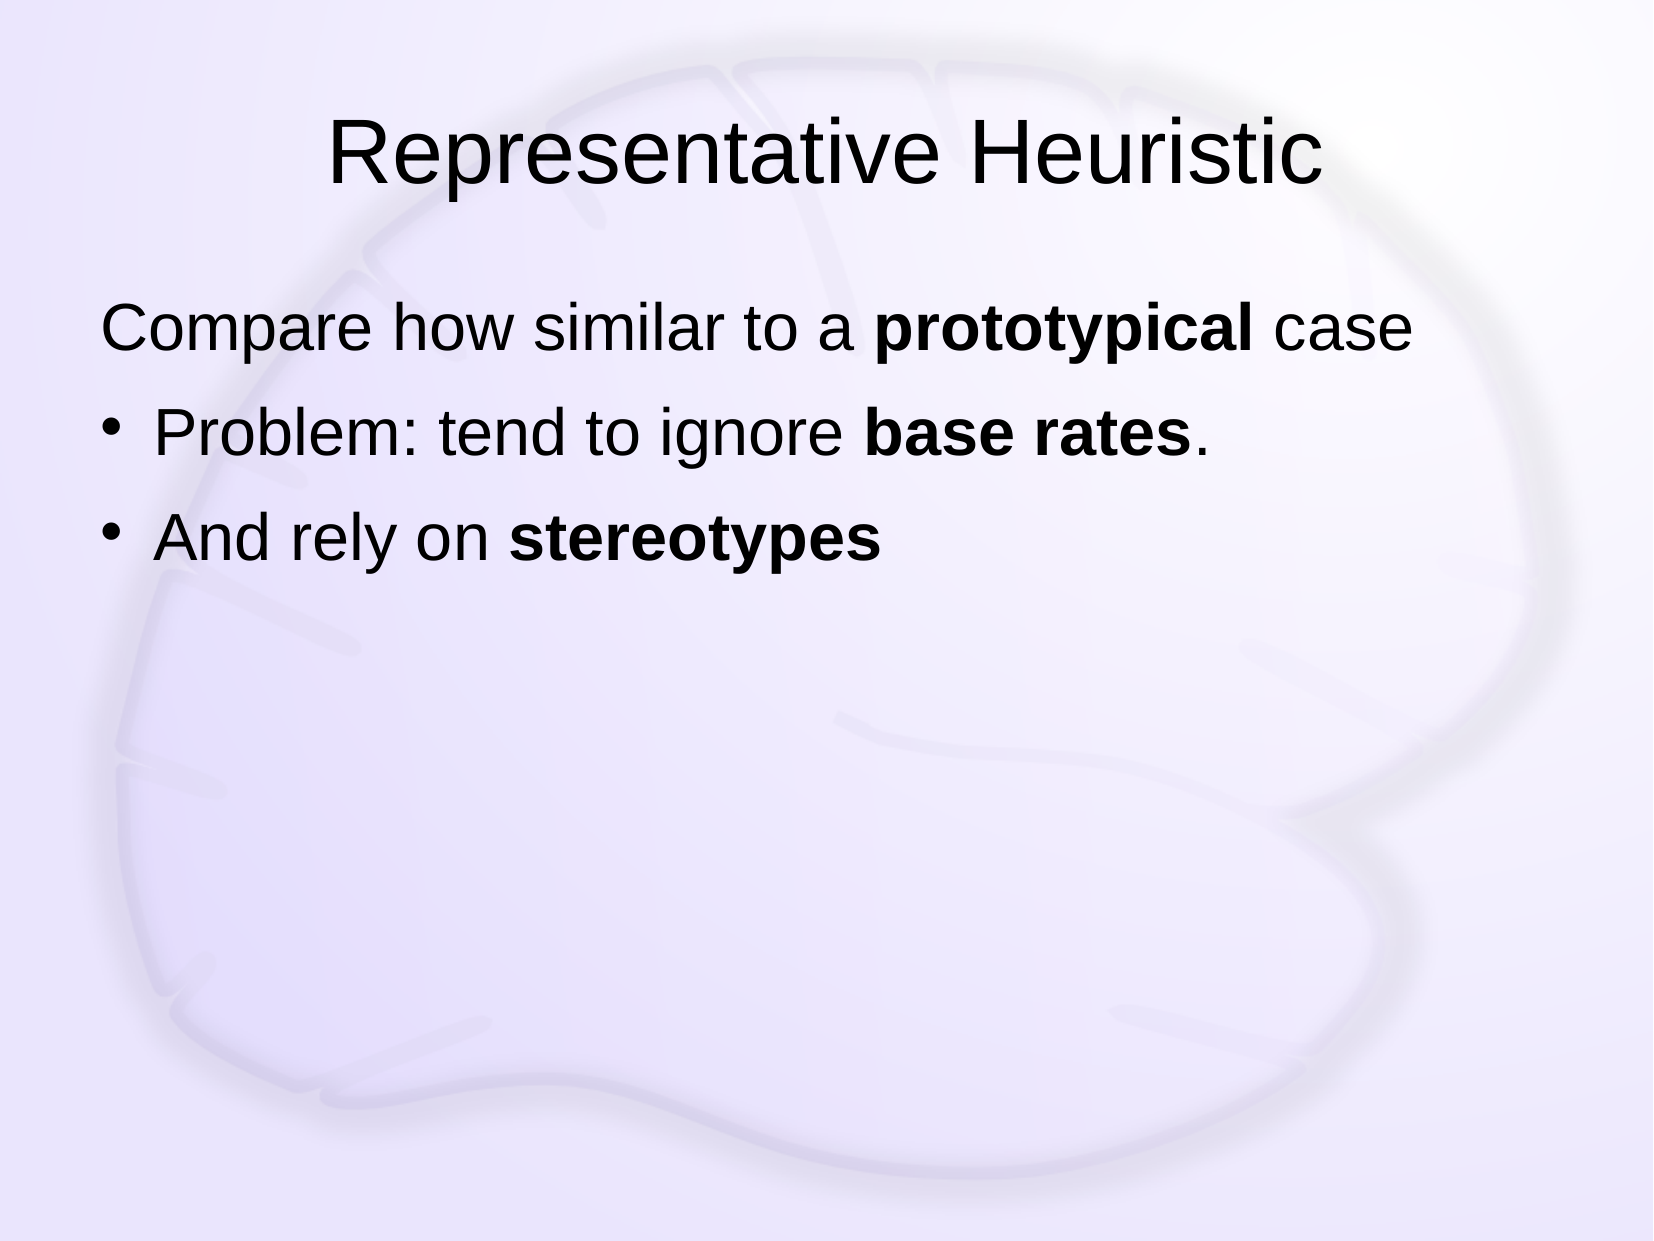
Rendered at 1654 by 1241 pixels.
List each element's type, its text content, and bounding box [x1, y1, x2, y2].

title Representative Heuristic [82, 49, 1571, 257]
list Compare how similar to a prototypical case Problem: tend to ignore base rates. And rely on stereotypes [82, 290, 1571, 1110]
picture [0, 0, 1654, 1241]
